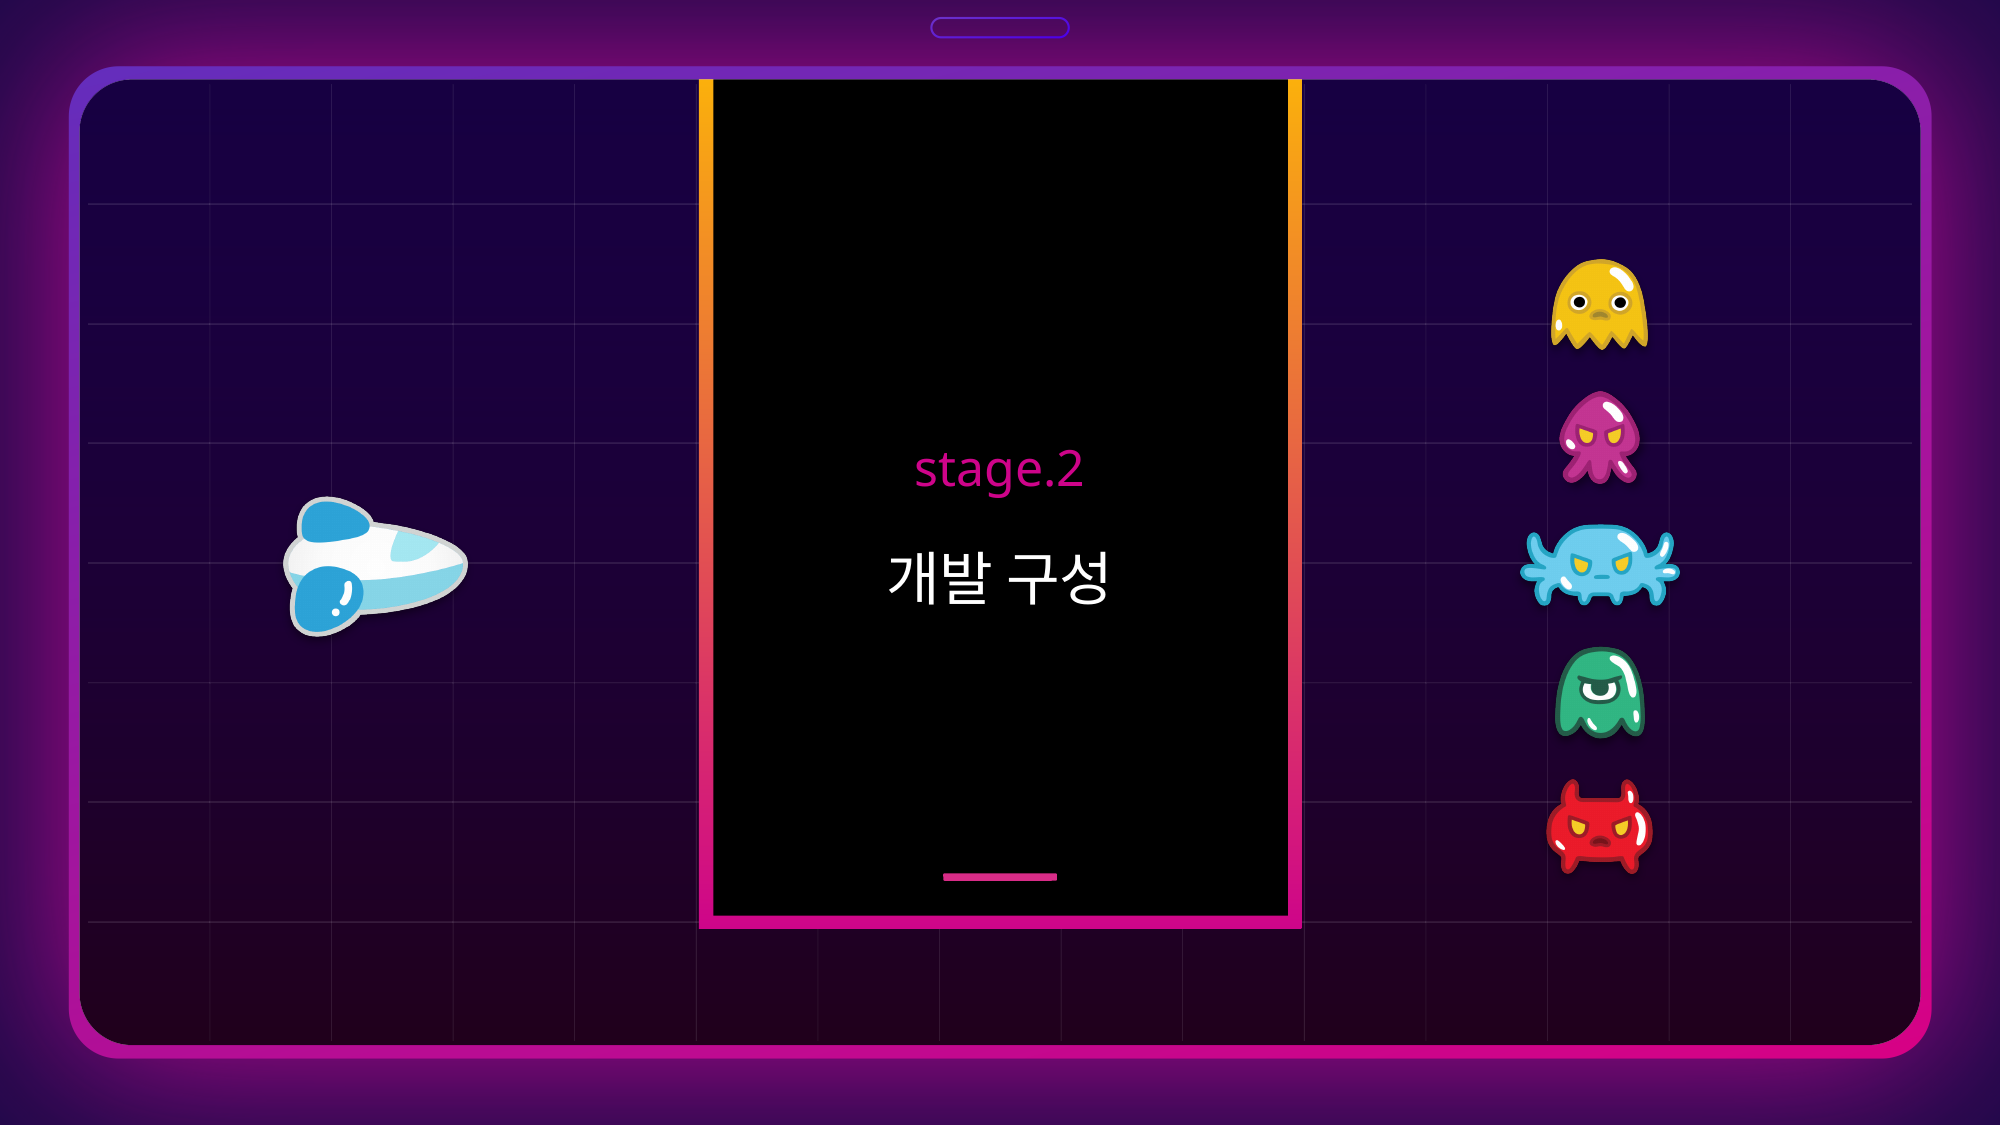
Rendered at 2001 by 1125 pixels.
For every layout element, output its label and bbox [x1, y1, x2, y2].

picture [0, 0, 2000, 1125]
text_box [858, 429, 1142, 620]
